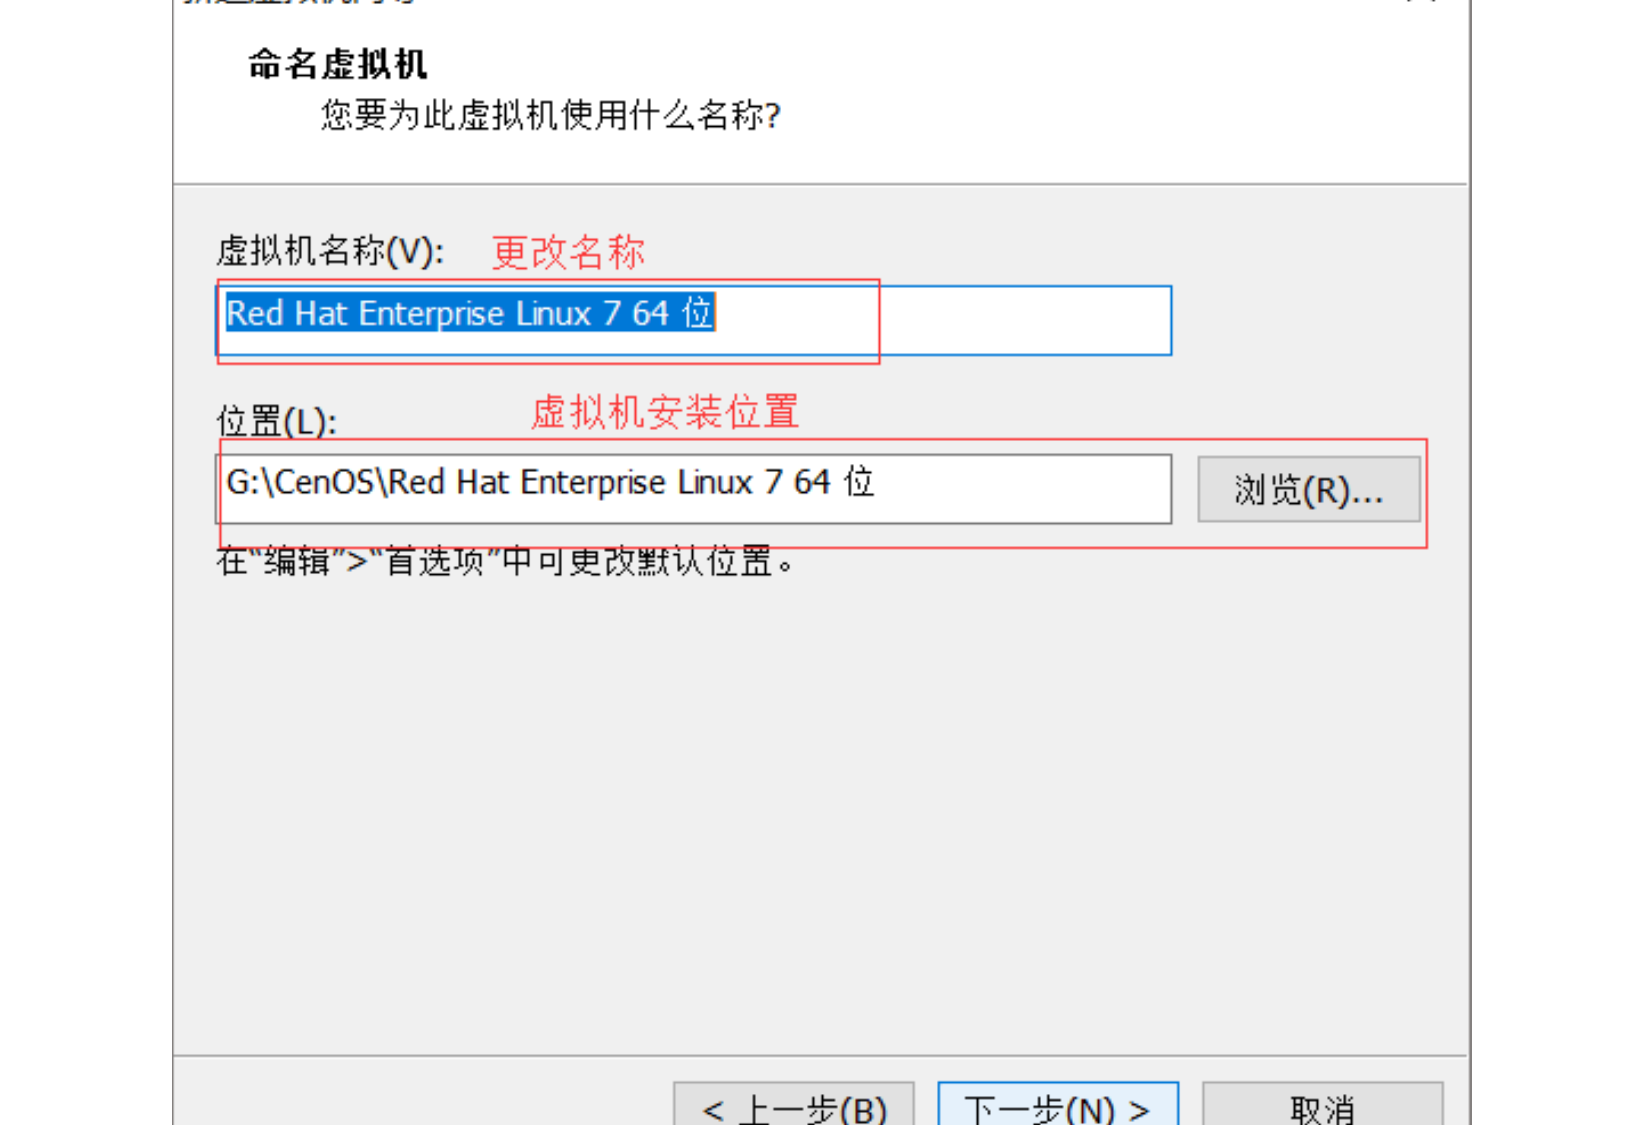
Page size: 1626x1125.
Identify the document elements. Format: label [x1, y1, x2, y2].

picture [172, 0, 1472, 1125]
